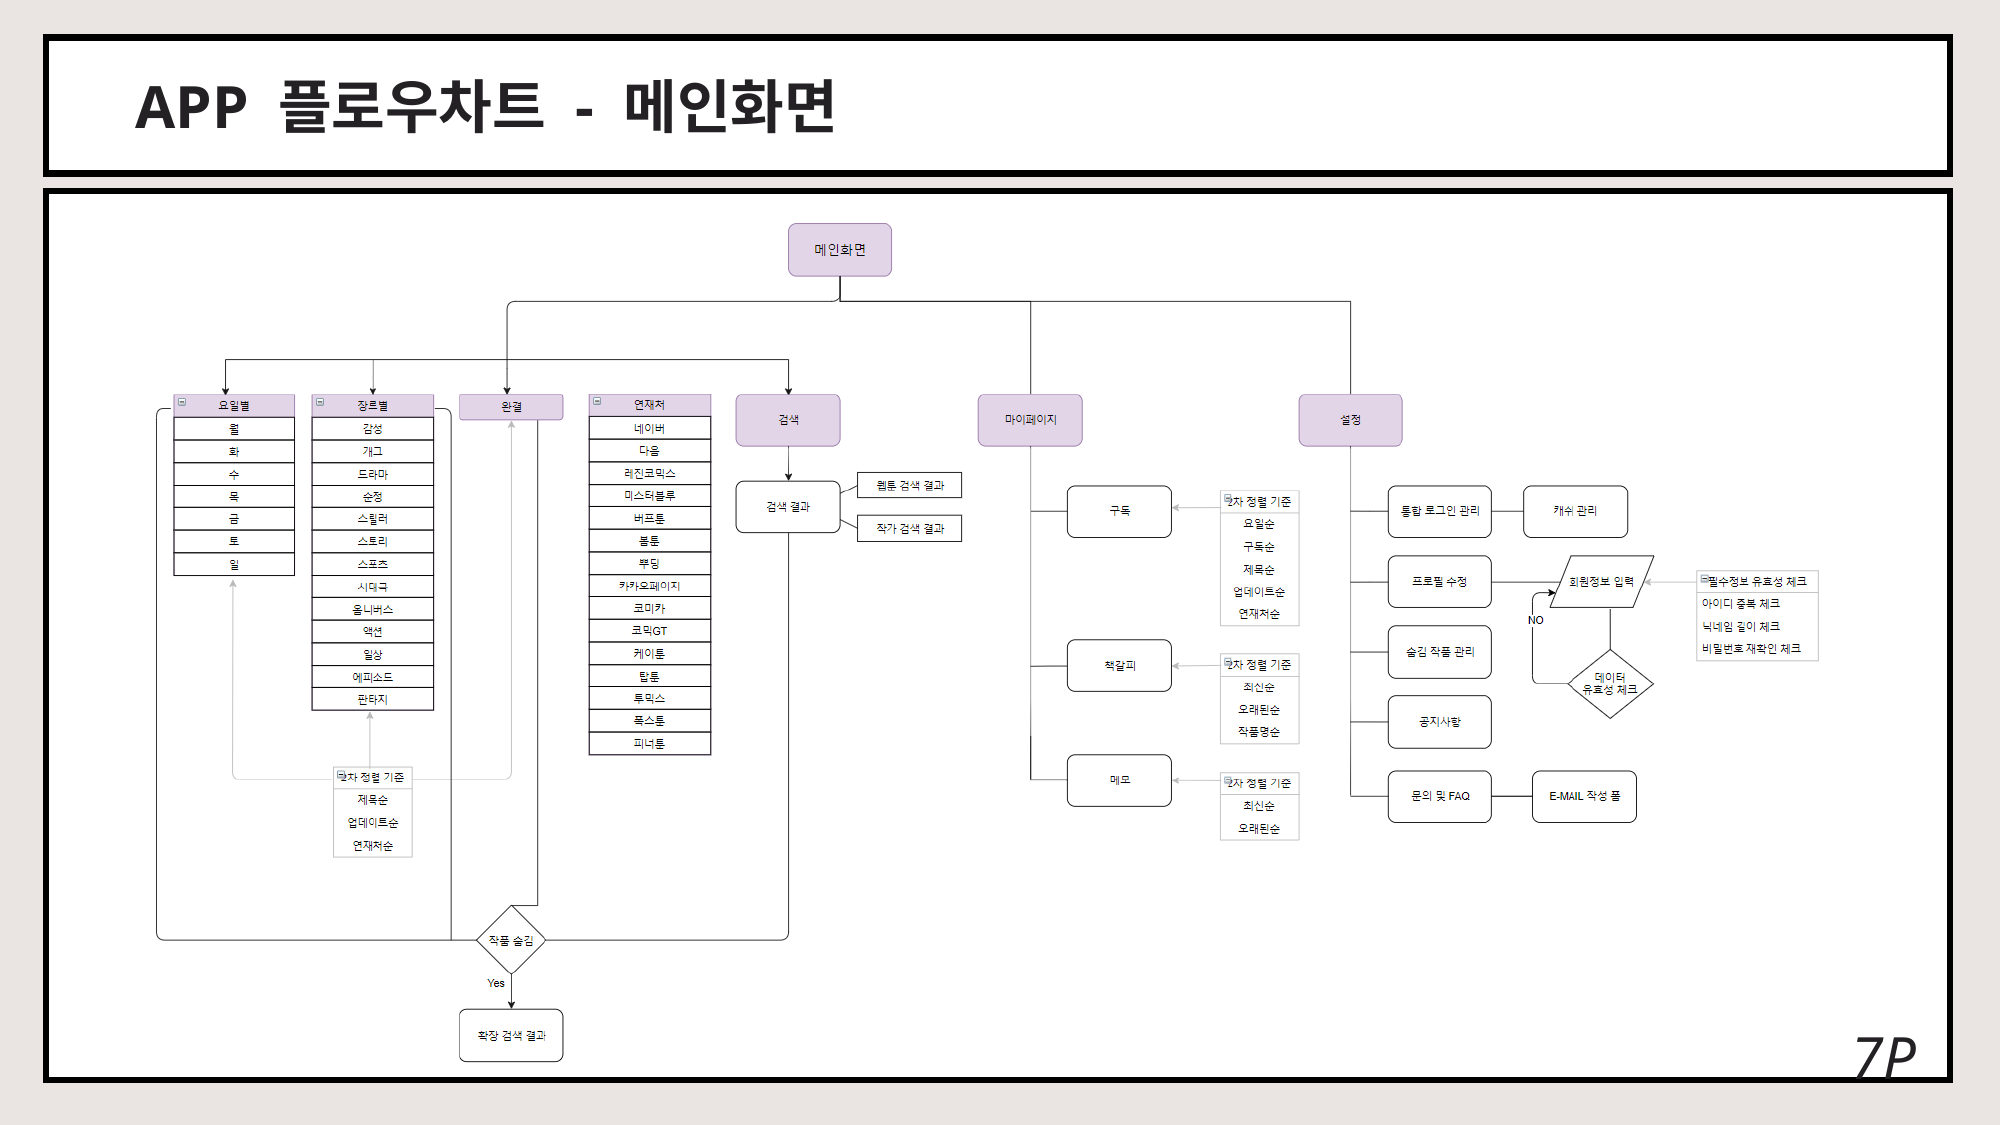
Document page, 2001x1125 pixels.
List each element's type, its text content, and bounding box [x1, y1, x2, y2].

picture [117, 202, 1829, 1069]
text_box APP 플로우차트 - 메인화면 [45, 36, 1951, 175]
text_box [45, 190, 1951, 1081]
text_box 7P [1799, 1013, 1967, 1125]
